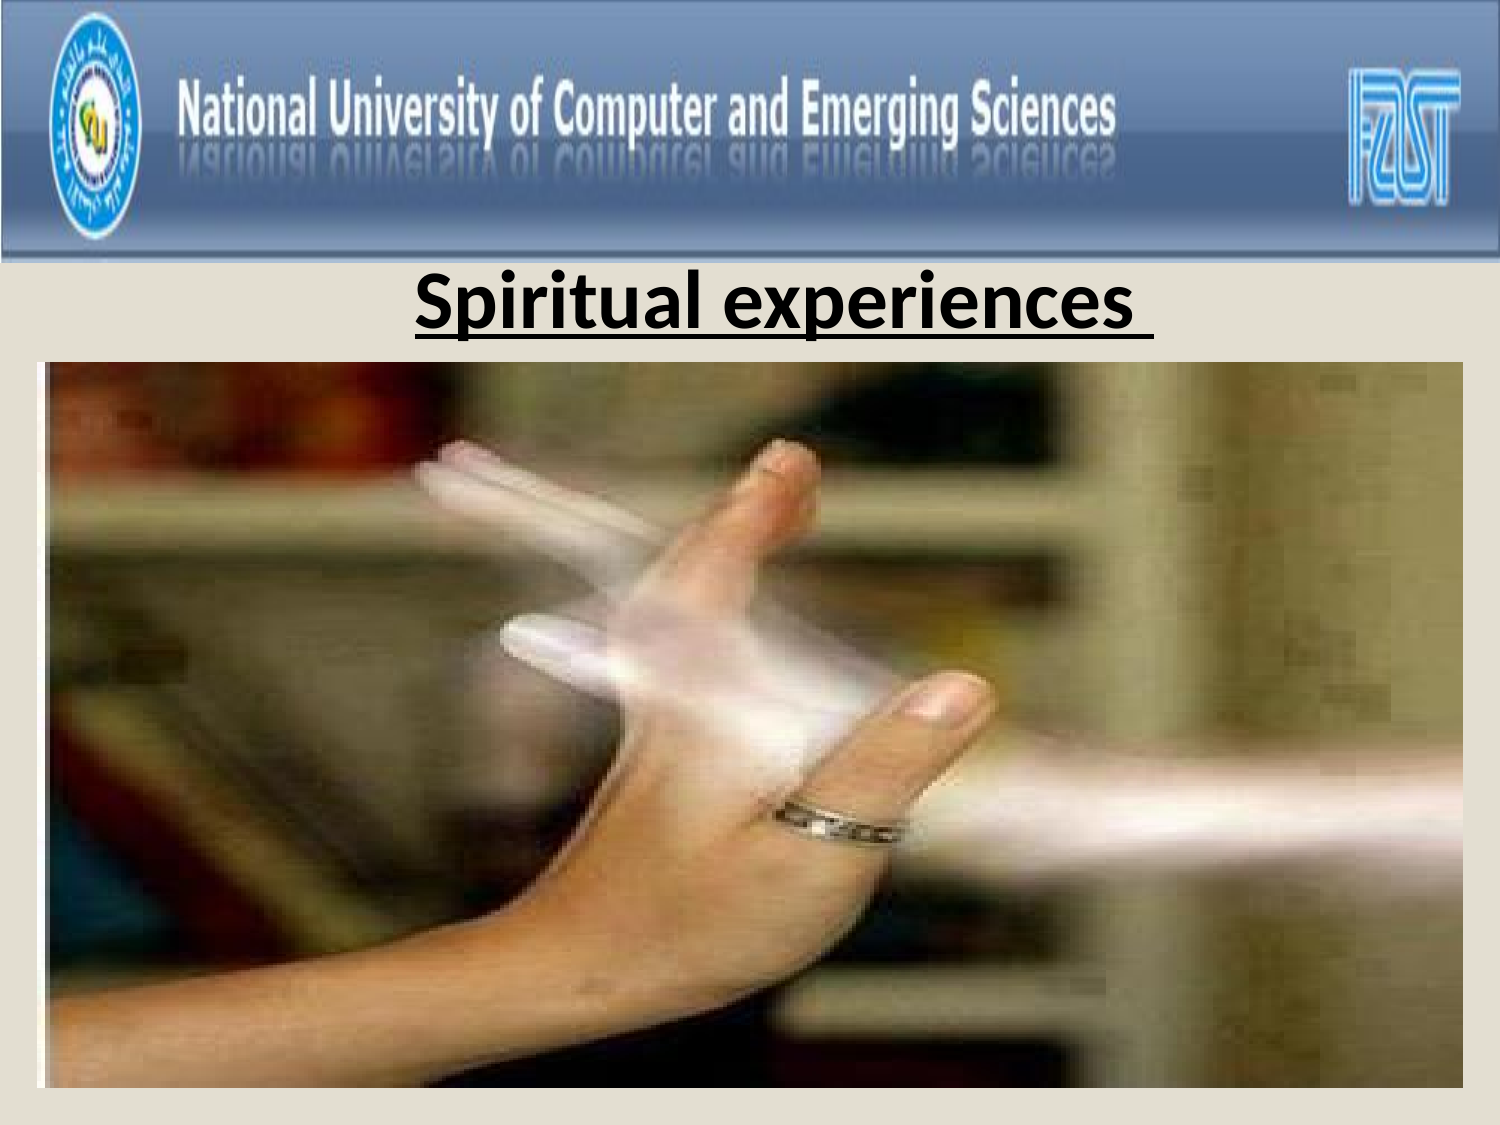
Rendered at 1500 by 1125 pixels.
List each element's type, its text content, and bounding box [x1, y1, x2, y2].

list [37, 362, 1463, 1088]
text_box Spiritual experiences [399, 270, 1500, 353]
picture [0, 0, 1500, 263]
